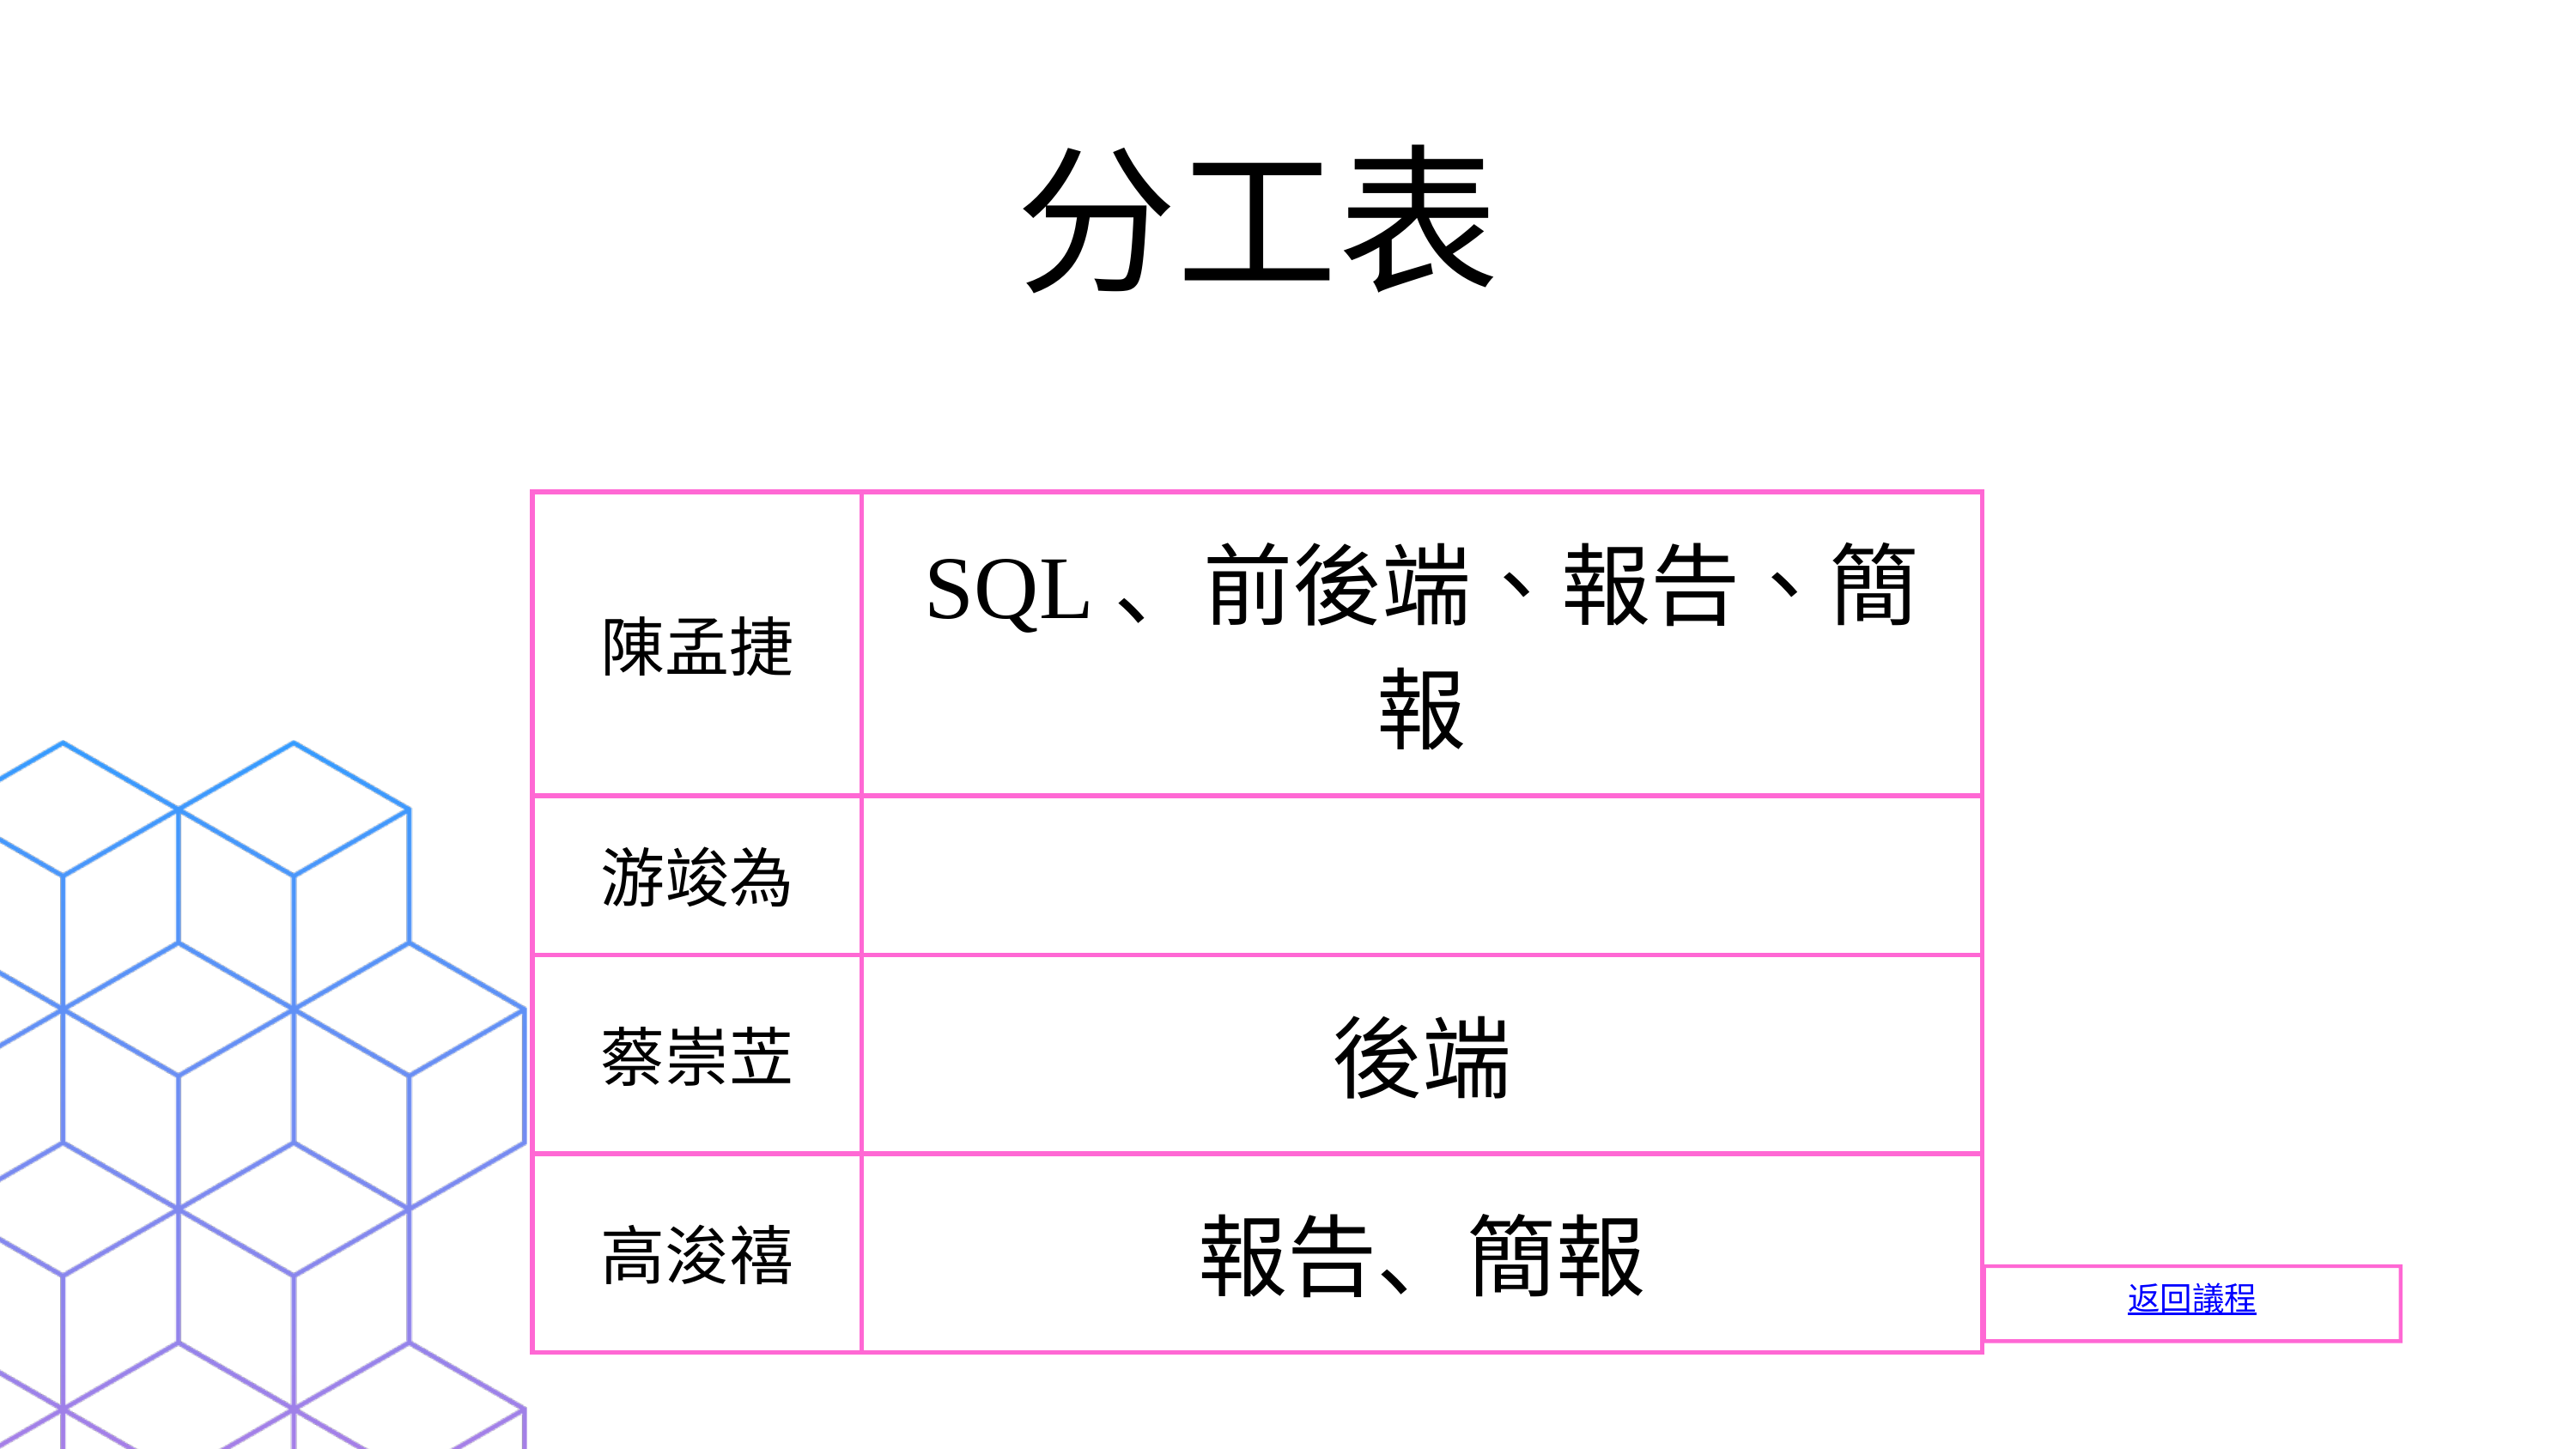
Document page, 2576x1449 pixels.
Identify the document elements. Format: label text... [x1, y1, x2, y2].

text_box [1982, 1264, 2403, 1343]
table_cell 蔡崇苙 [535, 957, 860, 1151]
text_box [0, 740, 527, 1449]
table_header 陳孟捷 [535, 494, 860, 793]
table_cell 游竣為 [535, 798, 860, 953]
table_cell [864, 798, 1980, 953]
table_cell 後端 [864, 957, 1980, 1151]
text_box 分工表 [478, 119, 2036, 313]
table_header SQL、前後端、報告、簡報 [864, 494, 1980, 793]
table_cell 高浚禧 [535, 1156, 860, 1350]
table_cell 報告、簡報 [864, 1156, 1980, 1350]
